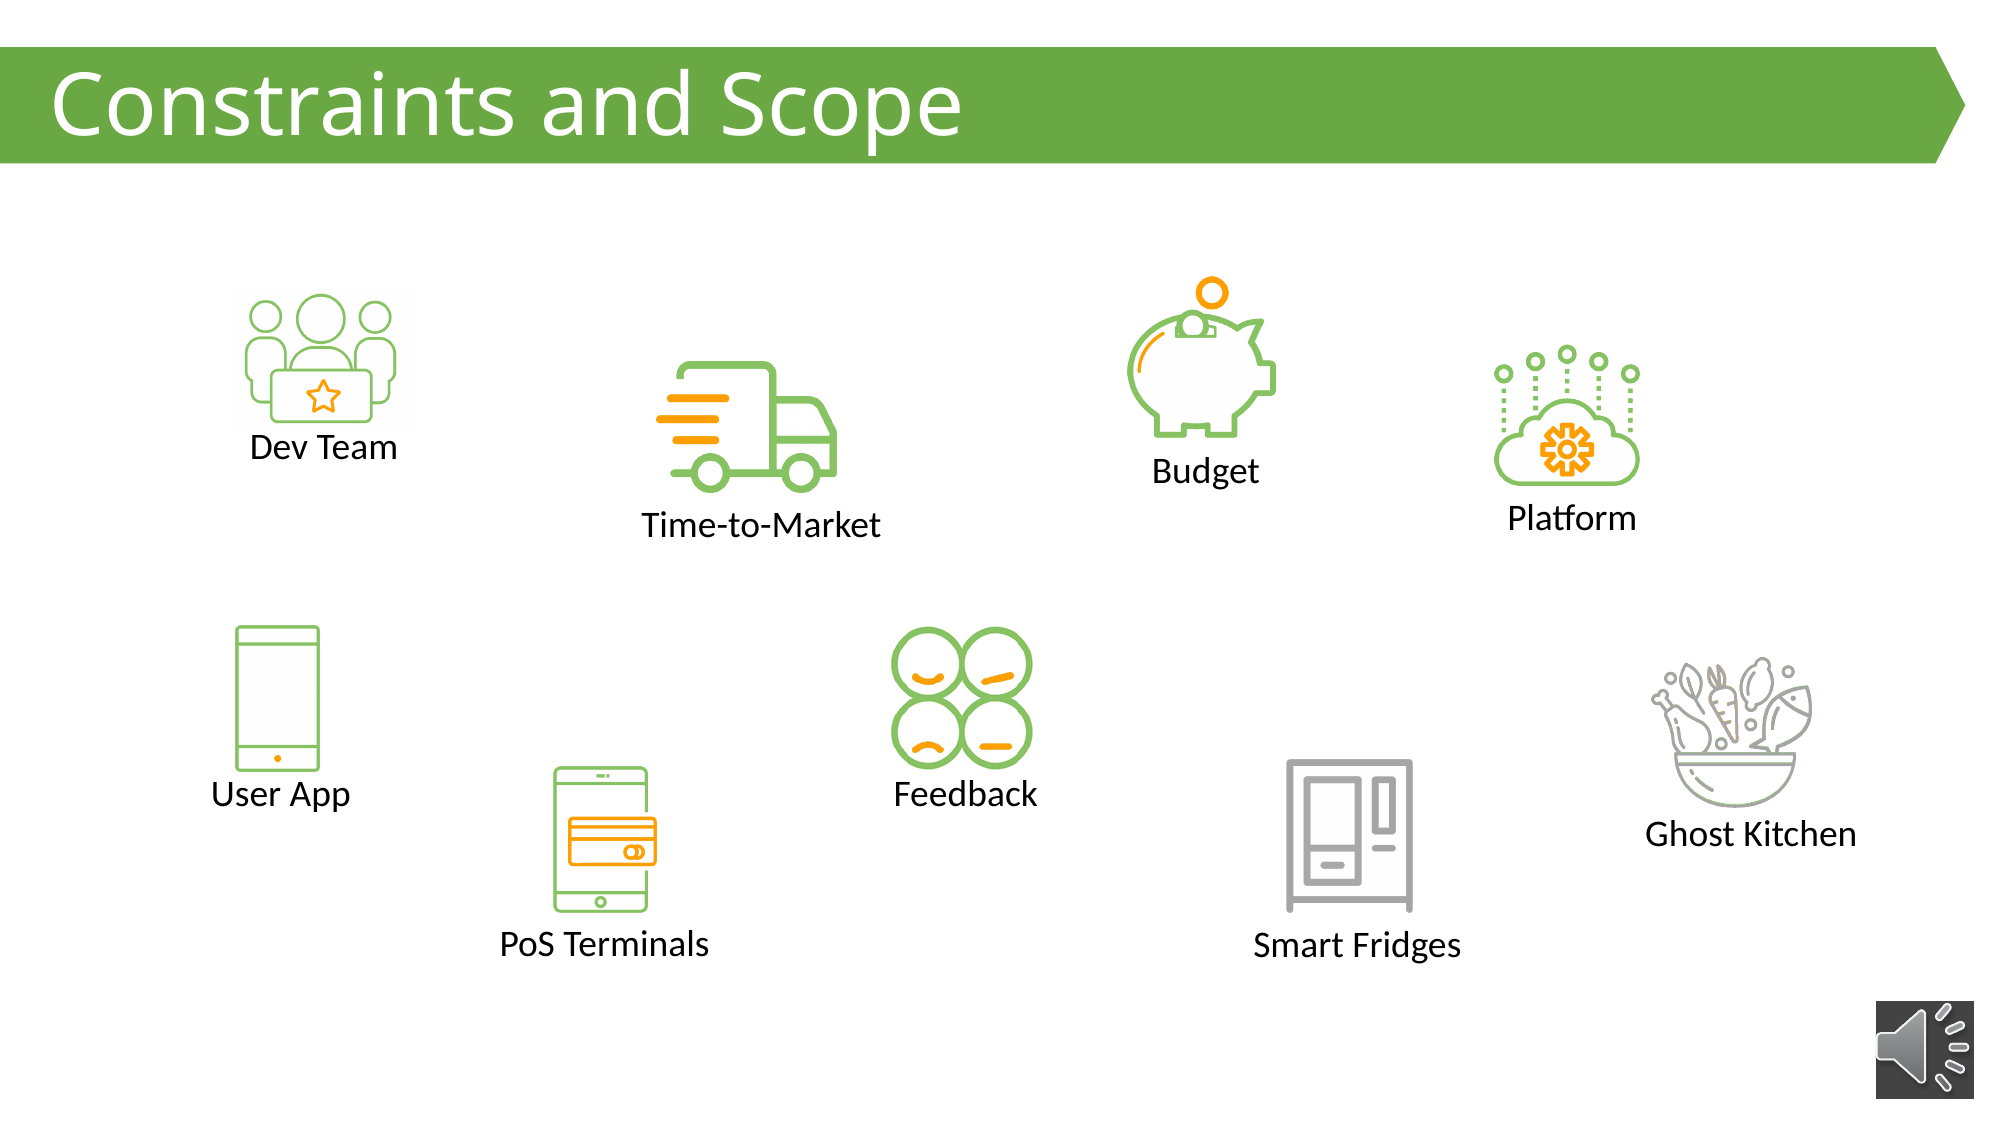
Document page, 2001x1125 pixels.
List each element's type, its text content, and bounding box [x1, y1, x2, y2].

text_box Smart Fridges [1238, 912, 1477, 973]
text_box User App [196, 761, 366, 821]
text_box Dev Team [235, 435, 414, 475]
picture [1286, 759, 1413, 913]
picture [1127, 276, 1276, 438]
picture [656, 361, 837, 493]
text_box Ghost Kitchen [1630, 801, 1873, 862]
text_box Constraints and Scope [34, 52, 1760, 162]
picture [1651, 657, 1812, 808]
picture [1494, 344, 1640, 486]
text_box [0, 46, 1967, 165]
text_box Feedback [878, 761, 1062, 821]
picture [553, 766, 657, 913]
picture [235, 625, 320, 772]
text_box Budget [1137, 438, 1276, 499]
text_box Time-to-Market [626, 492, 897, 553]
picture [880, 617, 1045, 780]
text_box Platform [1492, 485, 1653, 546]
text_box PoS Terminals [484, 911, 725, 972]
picture [234, 289, 415, 435]
picture [1874, 999, 1975, 1100]
